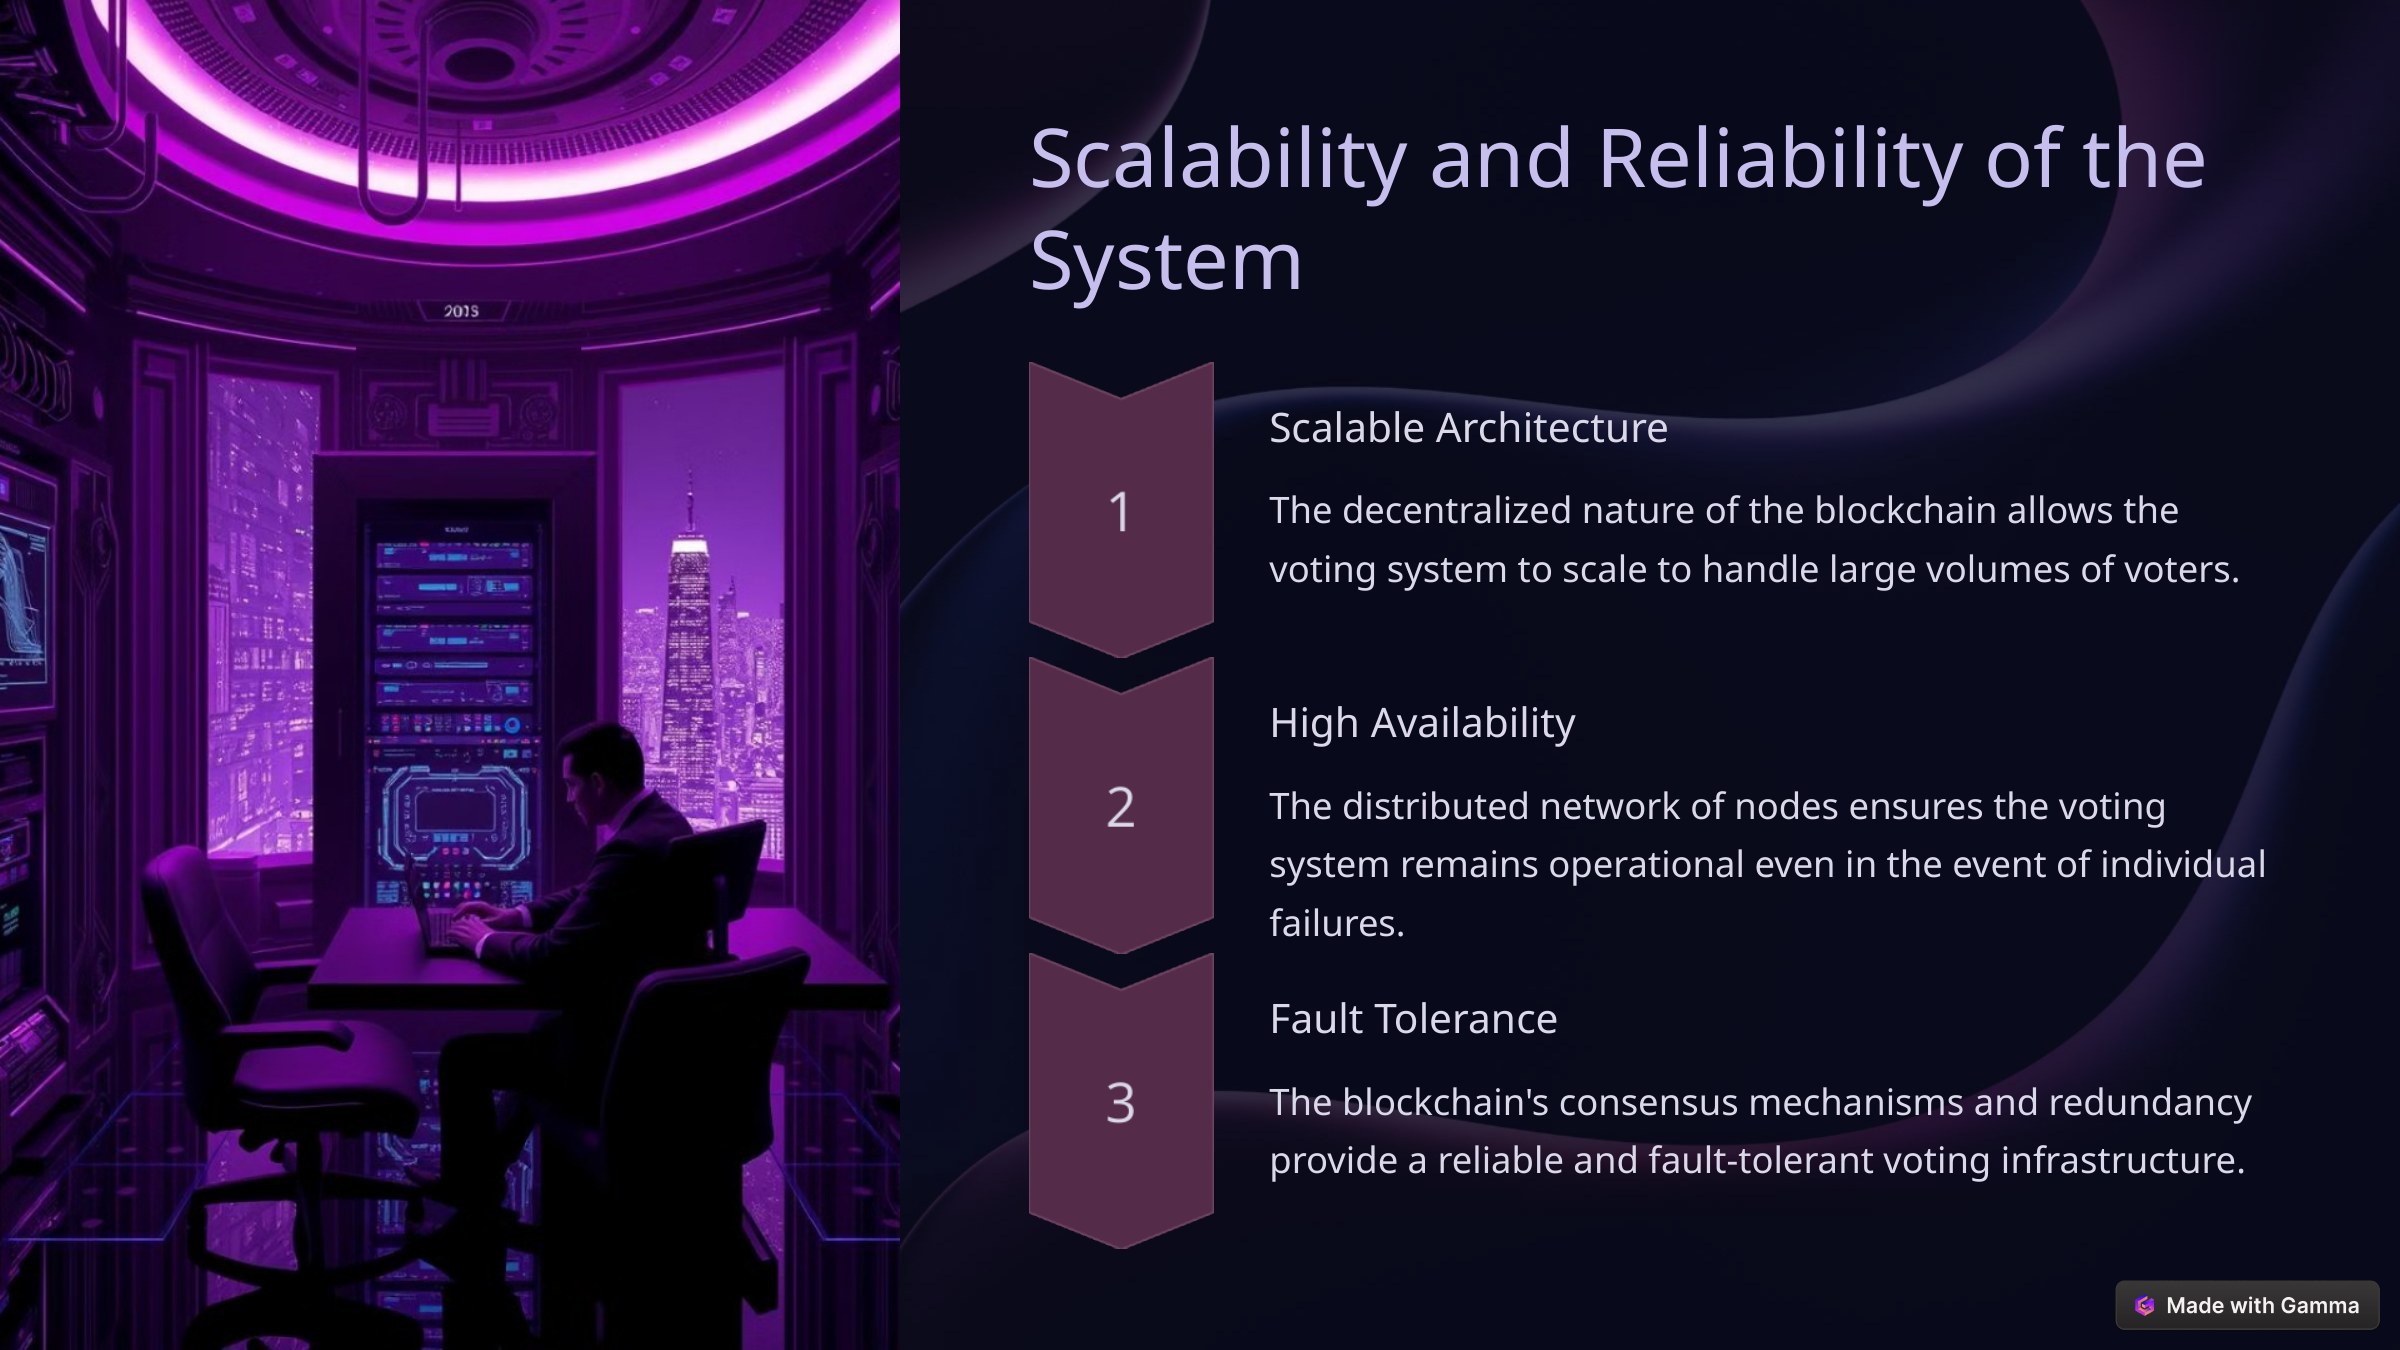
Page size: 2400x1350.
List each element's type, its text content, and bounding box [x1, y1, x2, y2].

text_box Scalable Architecture [1269, 399, 1700, 451]
text_box The decentralized nature of the blockchain allows the voting system to scale to handle large volumes of voters. [1269, 472, 2271, 591]
text_box Fault Tolerance [1269, 990, 1680, 1042]
text_box The blockchain's consensus mechanisms and redundancy provide a reliable and fault-tolerant voting infrastructure. [1269, 1063, 2271, 1182]
text_box Scalability and Reliability of the System [1029, 101, 2271, 307]
picture [0, 0, 900, 1350]
picture [2106, 1271, 2389, 1339]
text_box The distributed network of nodes ensures the voting system remains operational even in the event of individual failures. [1269, 768, 2271, 887]
text_box High Availability [1269, 694, 1680, 747]
picture [1029, 362, 1214, 1249]
